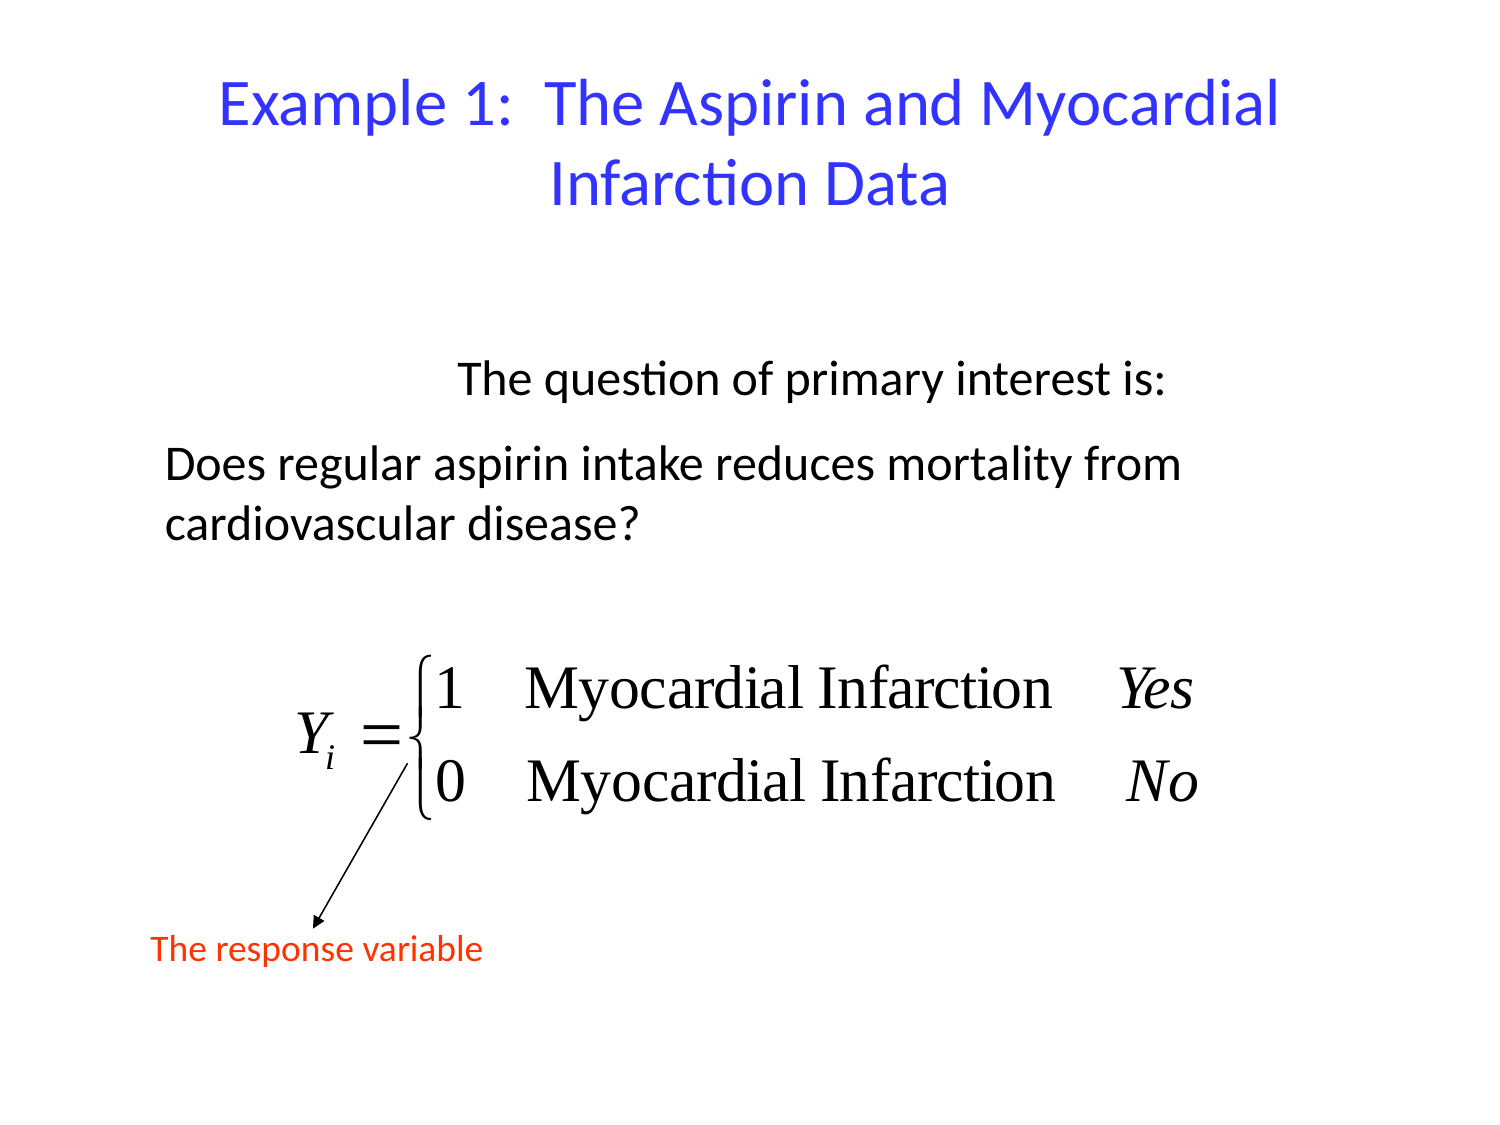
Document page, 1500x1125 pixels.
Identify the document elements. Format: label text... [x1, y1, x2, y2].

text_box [288, 644, 1212, 832]
text_box The question of primary interest is: Does regular aspirin intake reduces mortality from cardiovascular disease? [150, 526, 1475, 622]
title Example 1: The Aspirin and Myocardial Infarction Data [75, 45, 1425, 233]
text_box The response variable [135, 916, 573, 977]
text_box The question of primary interest is: Does regular aspirin intake reduces mortality from cardiovascular disease? [150, 338, 1475, 524]
